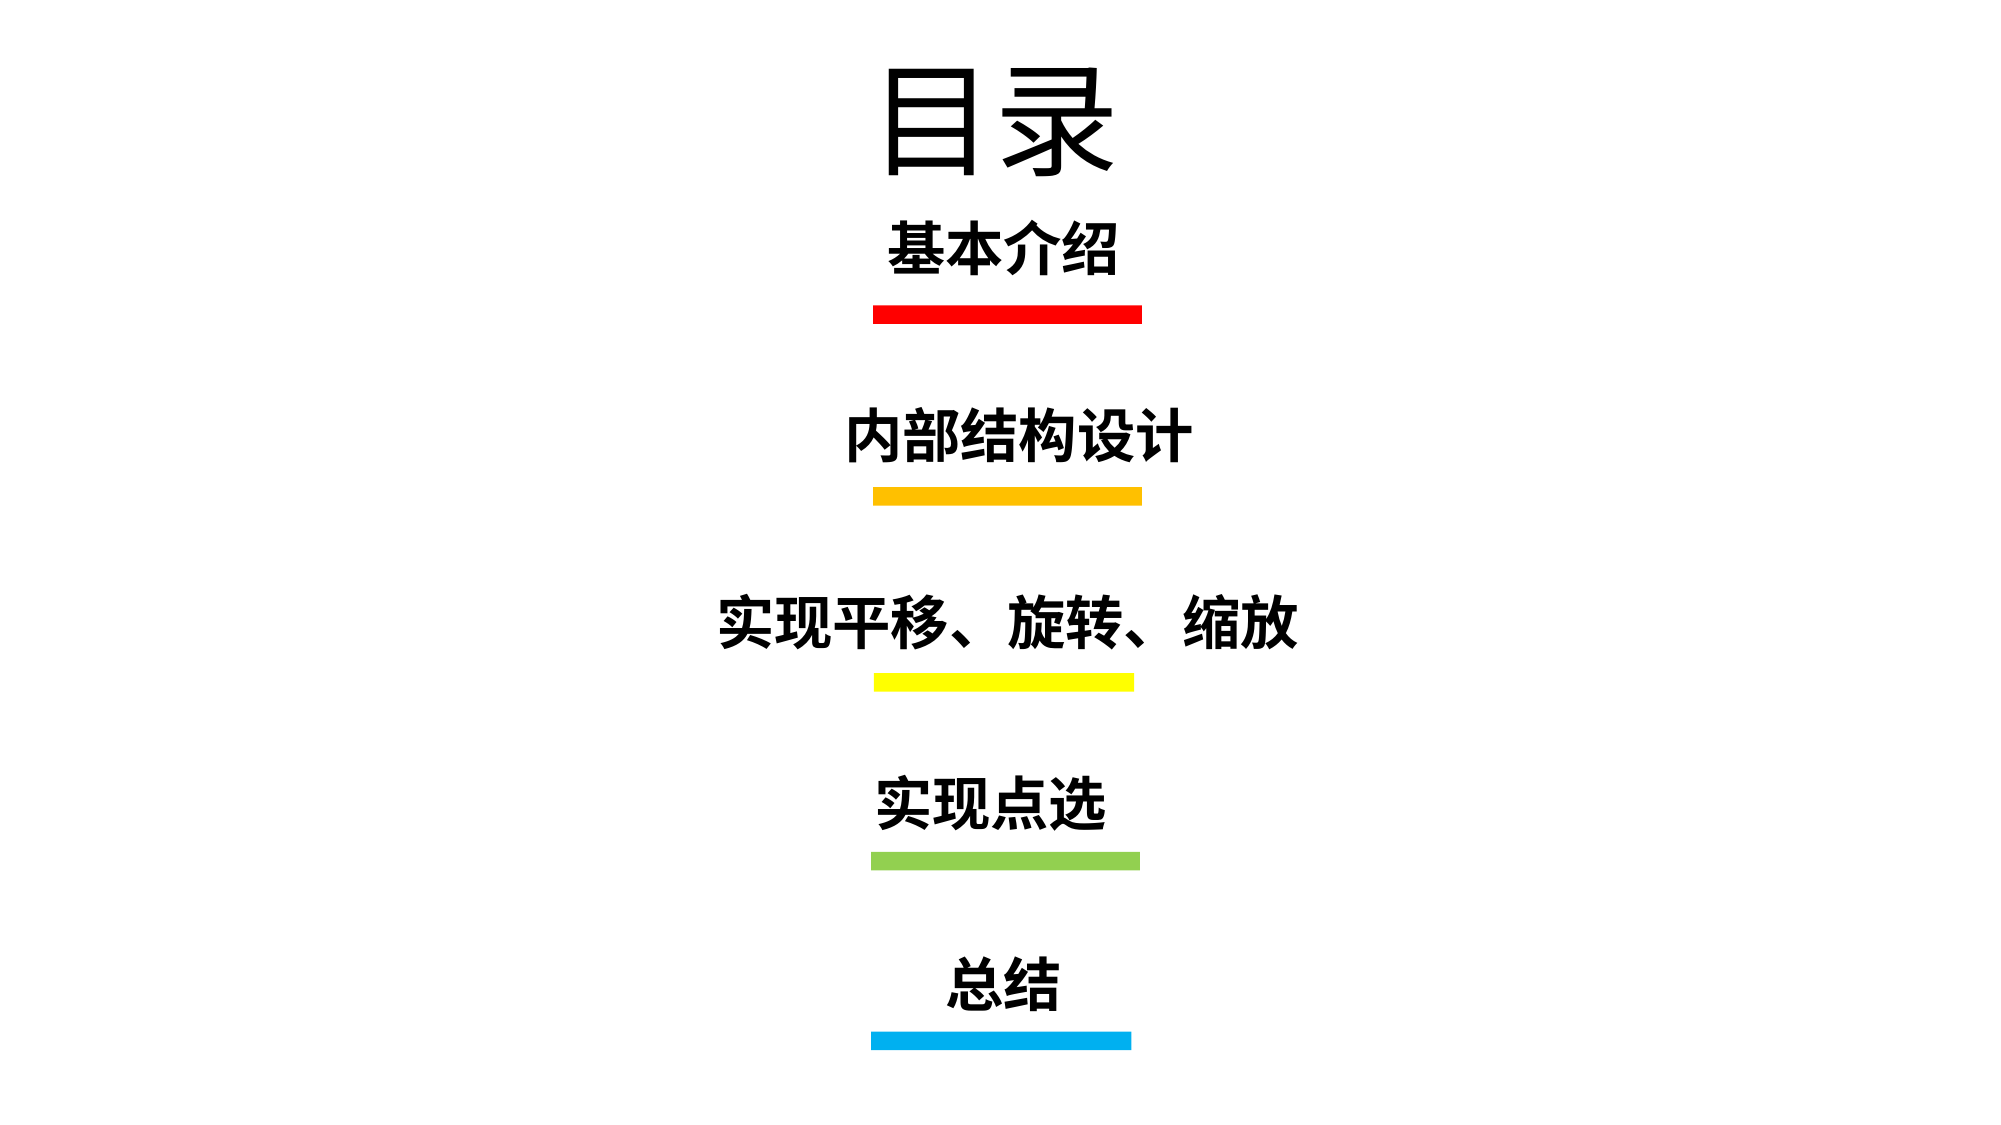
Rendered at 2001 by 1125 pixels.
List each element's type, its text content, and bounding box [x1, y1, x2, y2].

text_box [872, 304, 1143, 325]
text_box [870, 1031, 1132, 1051]
text_box 内部结构设计 [813, 370, 1225, 478]
text_box 实现平移、旋转、缩放 [656, 557, 1358, 664]
text_box [873, 672, 1135, 693]
text_box 目录 [854, 34, 1135, 192]
text_box 基本介绍 [859, 184, 1148, 290]
text_box [872, 486, 1143, 507]
text_box 实现点选 [846, 738, 1135, 845]
text_box 总结 [859, 919, 1148, 1026]
text_box [870, 851, 1141, 872]
